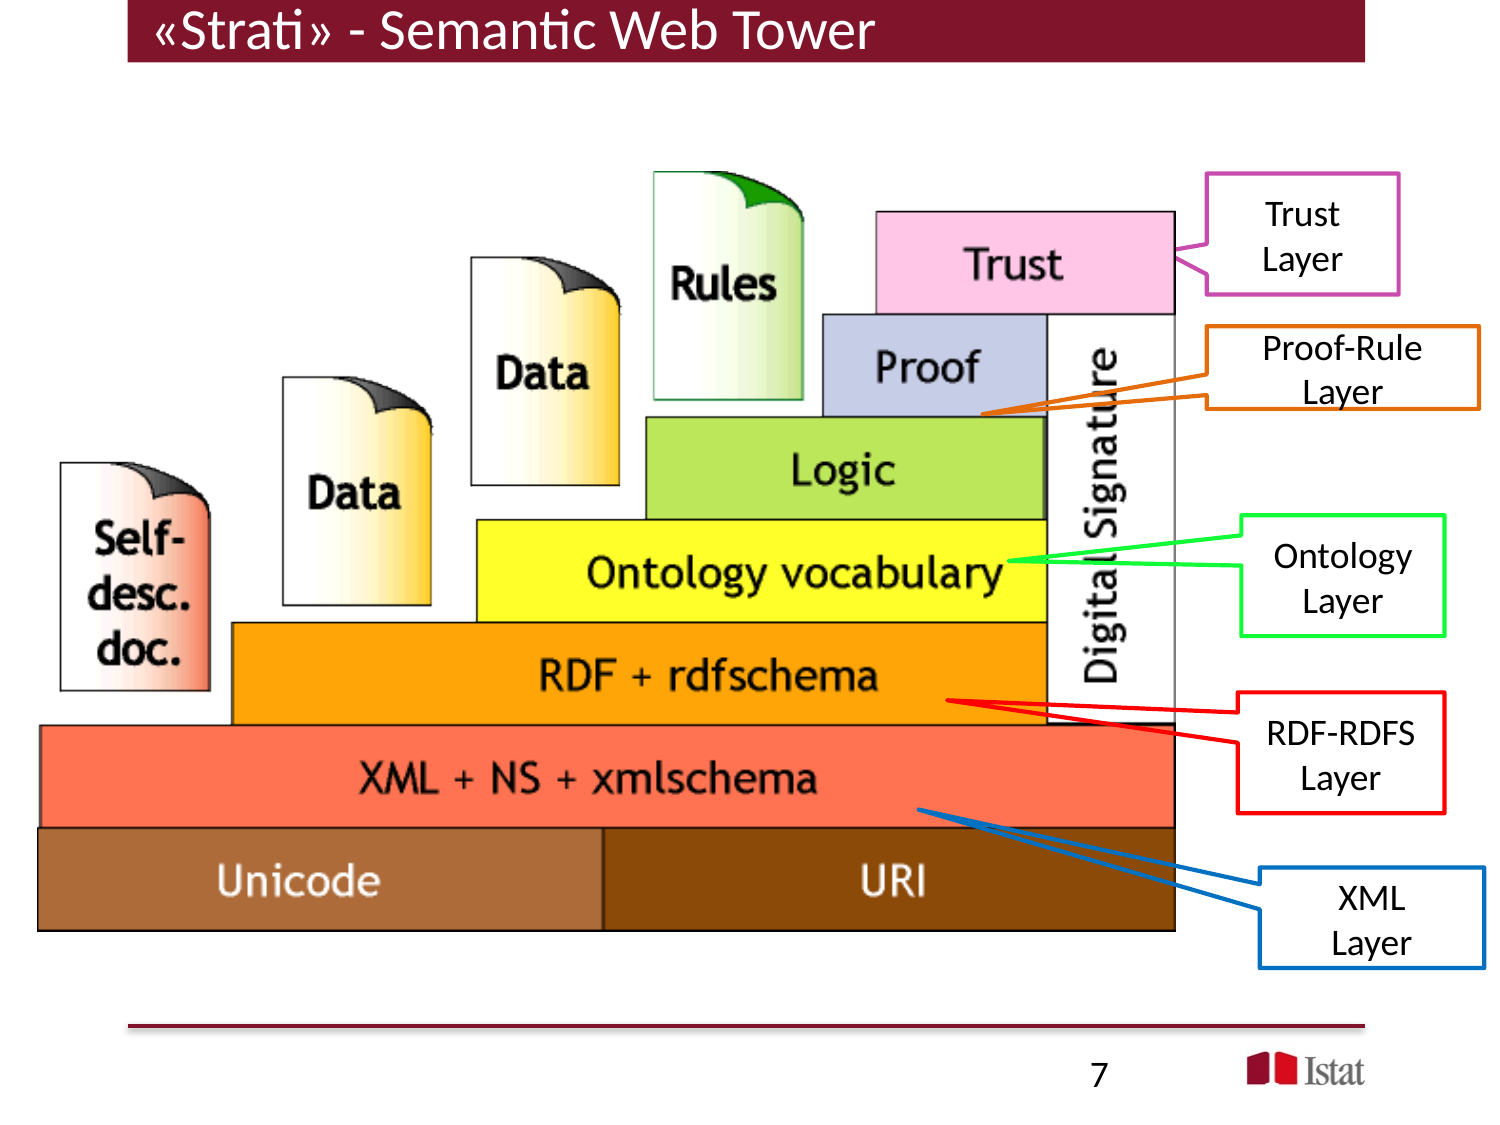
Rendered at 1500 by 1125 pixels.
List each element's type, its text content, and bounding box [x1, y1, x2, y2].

text_box Ontology Layer [1180, 513, 1447, 639]
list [36, 171, 1176, 932]
text_box RDF-RDFS Layer [1180, 690, 1447, 816]
title «Strati» - Semantic Web Tower [135, 0, 1223, 88]
text_box XML Layer [1180, 864, 1487, 971]
slide_number 7 [1074, 1042, 1425, 1103]
text_box Trust Layer [1180, 171, 1401, 297]
text_box Proof-Rule Layer [1180, 324, 1482, 411]
